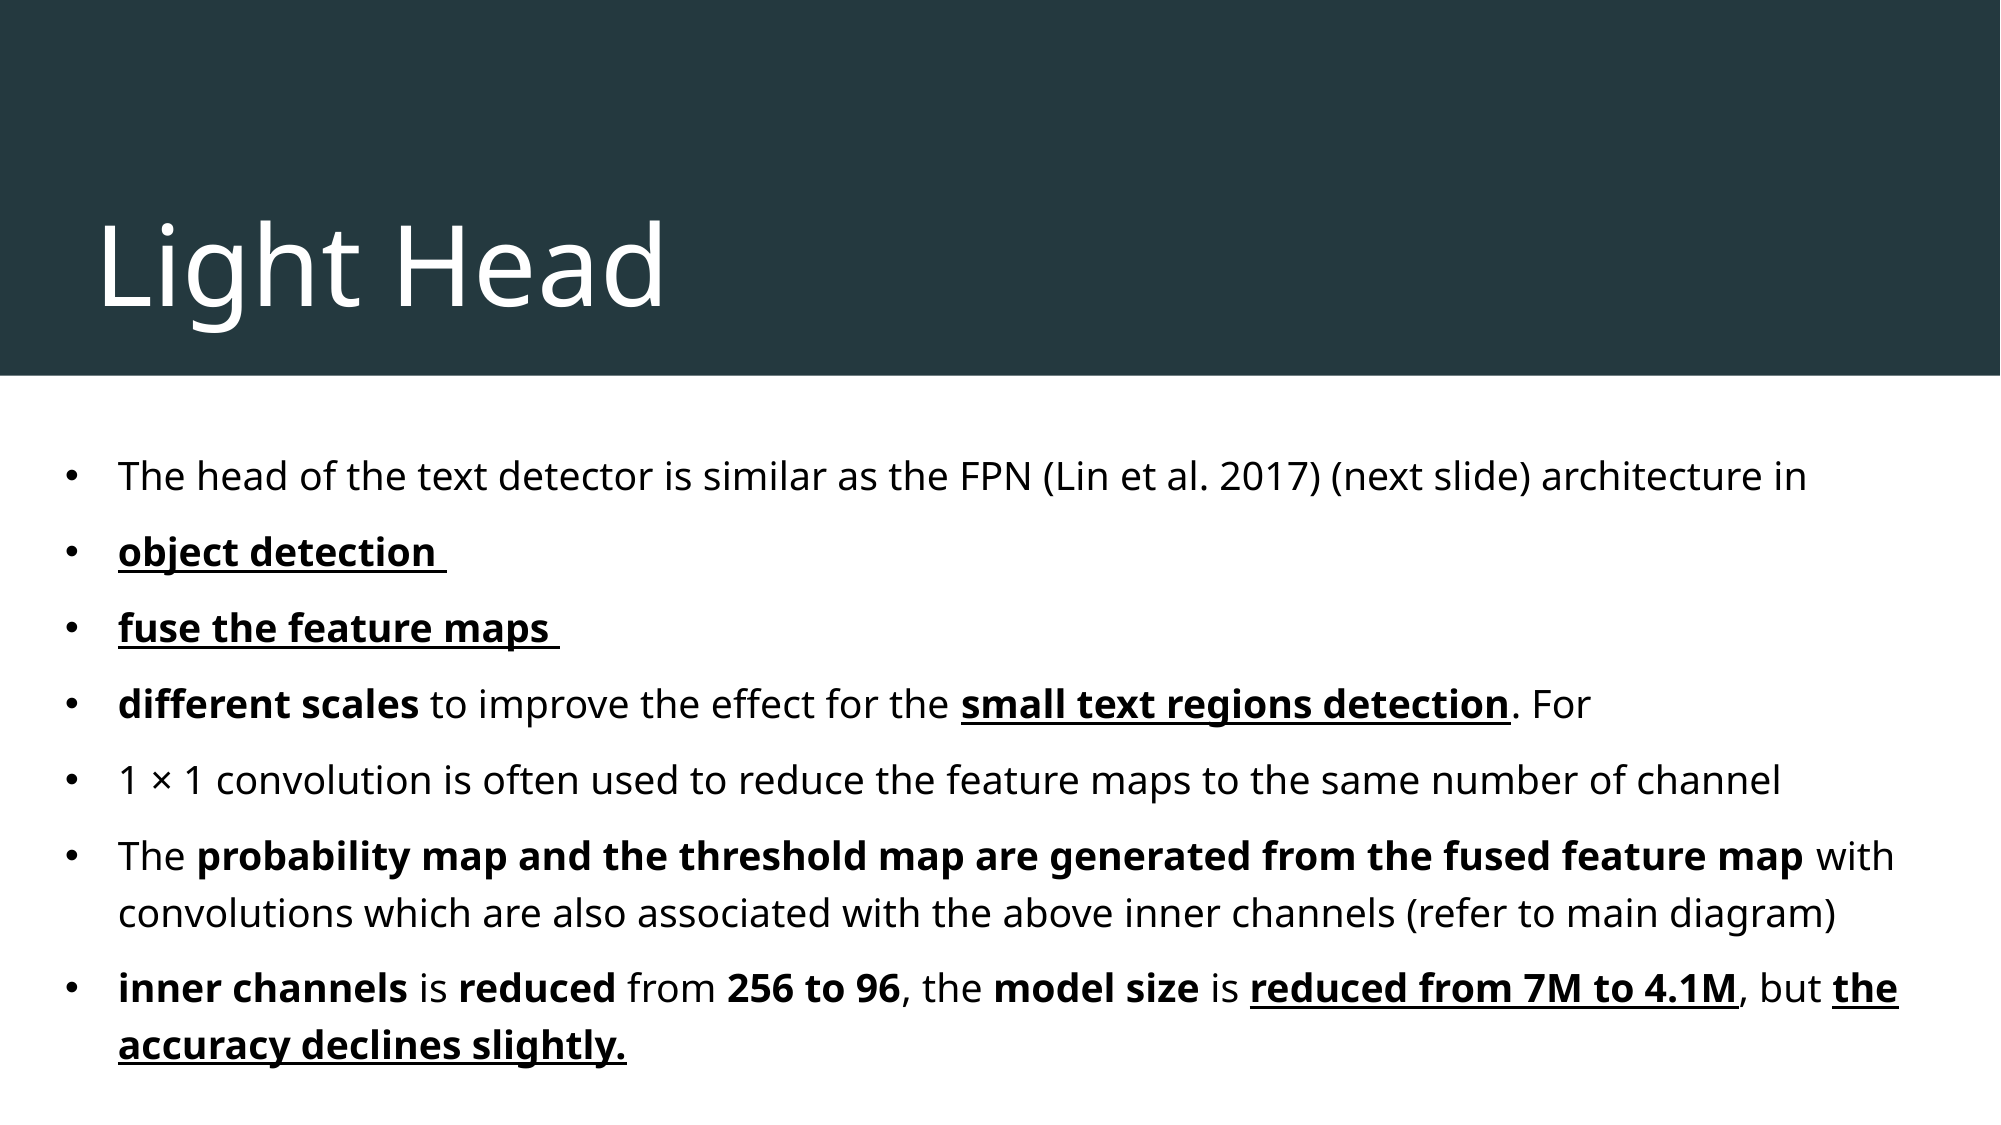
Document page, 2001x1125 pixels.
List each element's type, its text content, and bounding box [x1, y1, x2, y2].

title Light Head [79, 59, 1863, 337]
list The head of the text detector is similar as the FPN (Lin et al. 2017) (next slide) architecture in object detection fuse the feature maps different scales to improve the effect for the small text regions detection. For 1 × 1 convolution is often used to reduce the feature maps to the same number of channel The probability map and the threshold map are generated from the fused feature map with convolutions which are also associated with the above inner channels (refer to main diagram) inner channels is reduced from 256 to 96, the model size is reduced from 7M to 4.1M, but the accuracy declines slightly. [50, 434, 1966, 1088]
